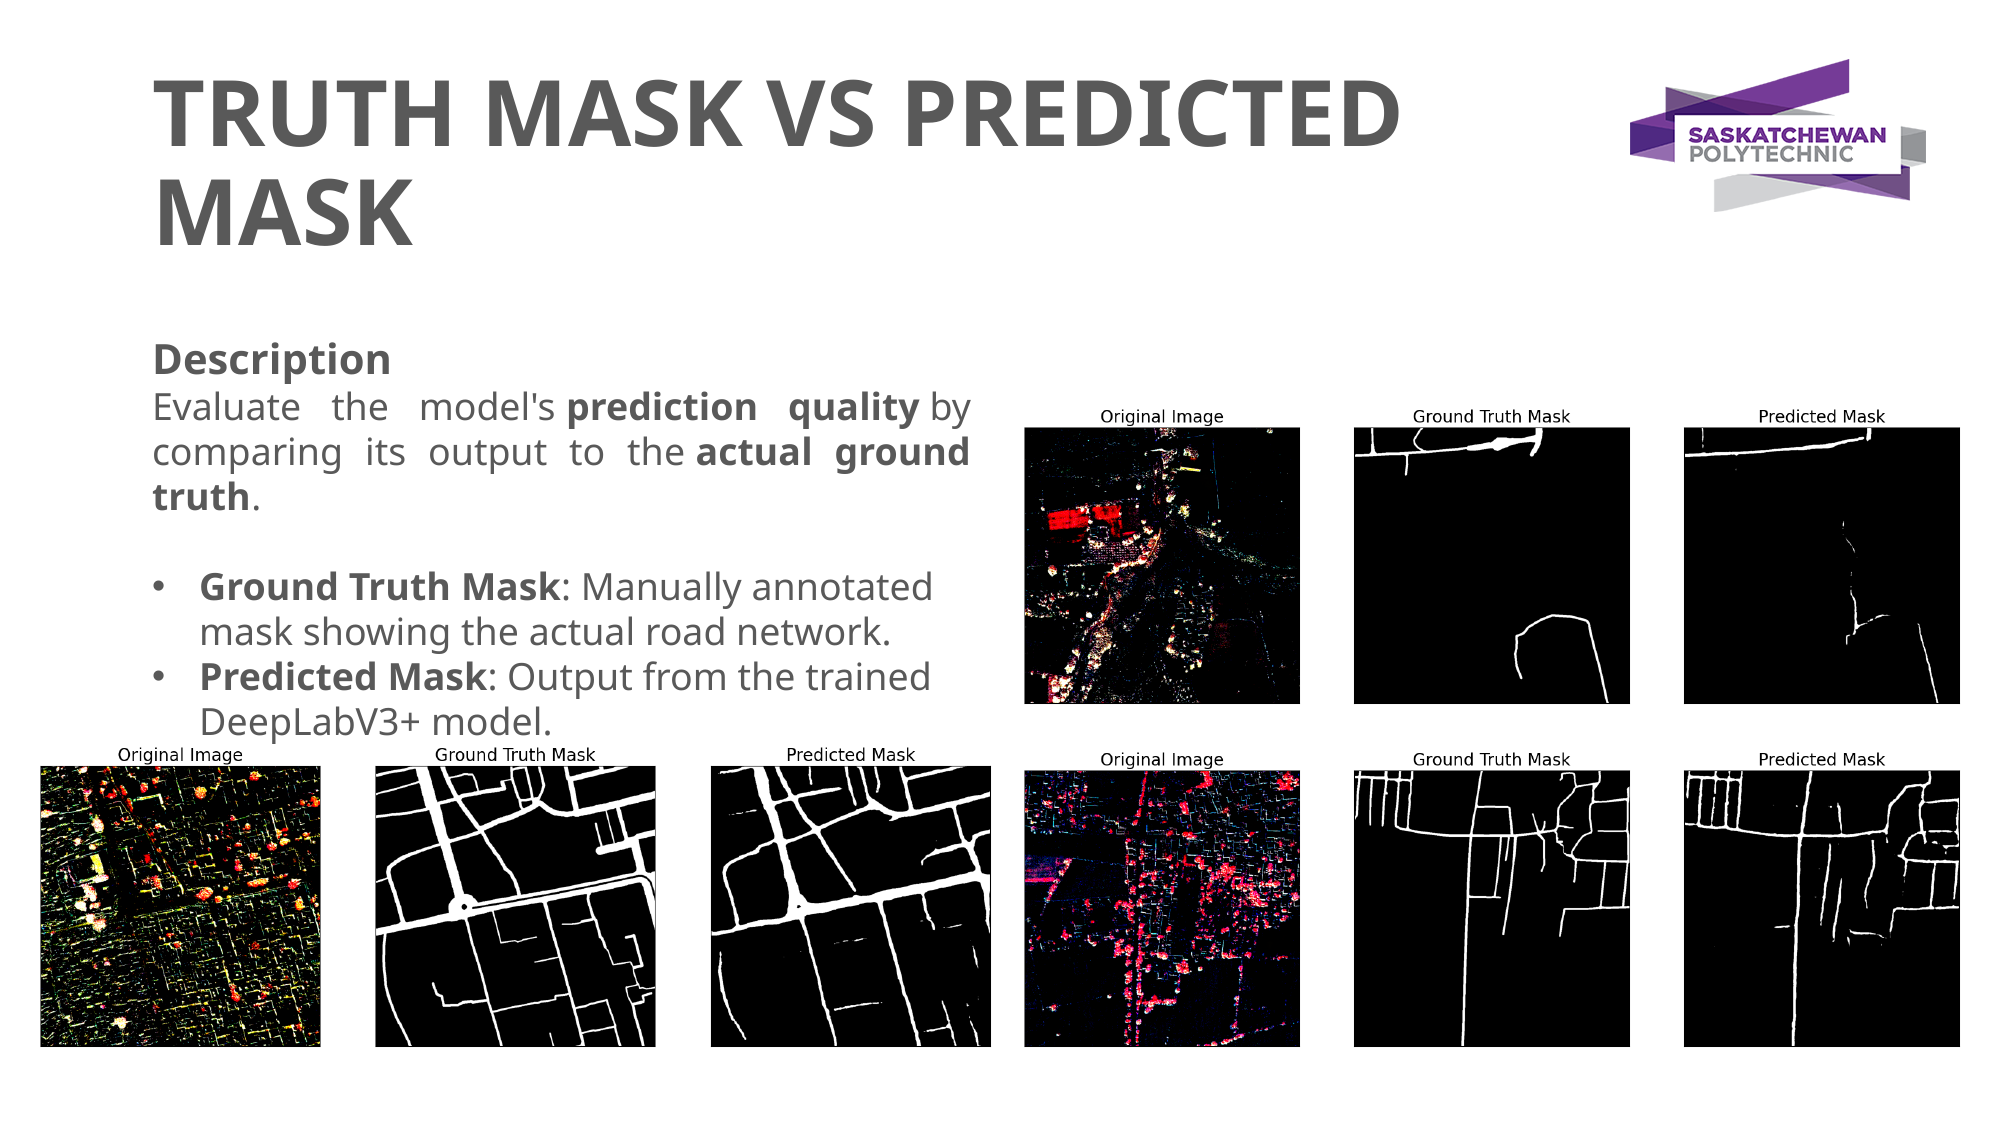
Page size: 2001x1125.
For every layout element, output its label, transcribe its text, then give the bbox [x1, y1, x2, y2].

picture [1018, 403, 1965, 710]
picture [1018, 746, 1965, 1053]
picture [34, 741, 997, 1053]
text_box Description Evaluate the model's prediction quality by comparing its output to the actual ground truth. Ground Truth Mask: Manually annotated mask showing the actual road network. Predicted Mask: Output from the trained DeepLabV3+ model. [137, 325, 986, 741]
title TRUTH MASK VS PREDICTED MASK [137, 57, 1535, 275]
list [1629, 59, 1927, 213]
